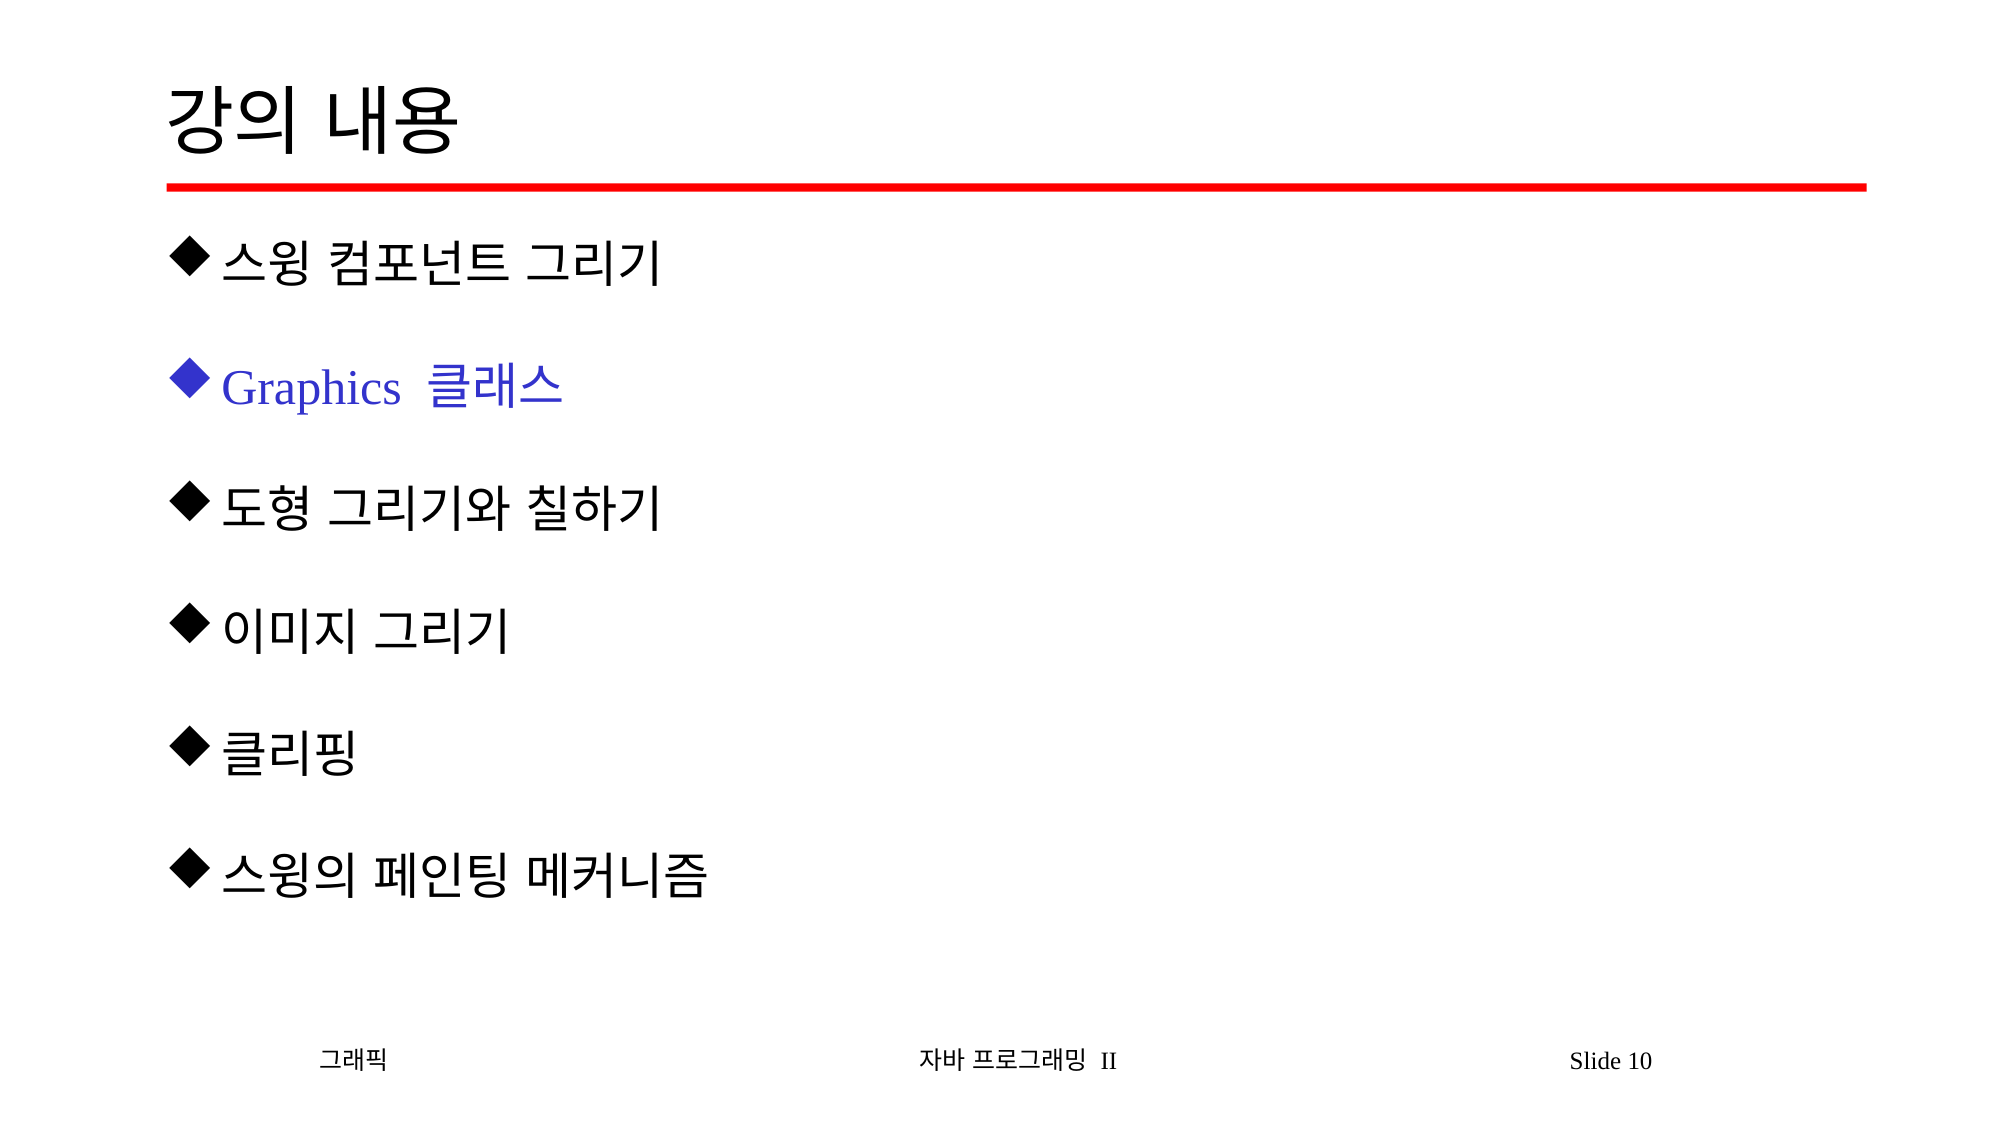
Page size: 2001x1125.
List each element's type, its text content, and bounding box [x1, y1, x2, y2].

list 스윙 컴포넌트 그리기 Graphics 클래스 도형 그리기와 칠하기 이미지 그리기 클리핑 스윙의 페인팅 메커니즘 [150, 224, 1850, 1000]
title 강의 내용 [150, 50, 1850, 188]
